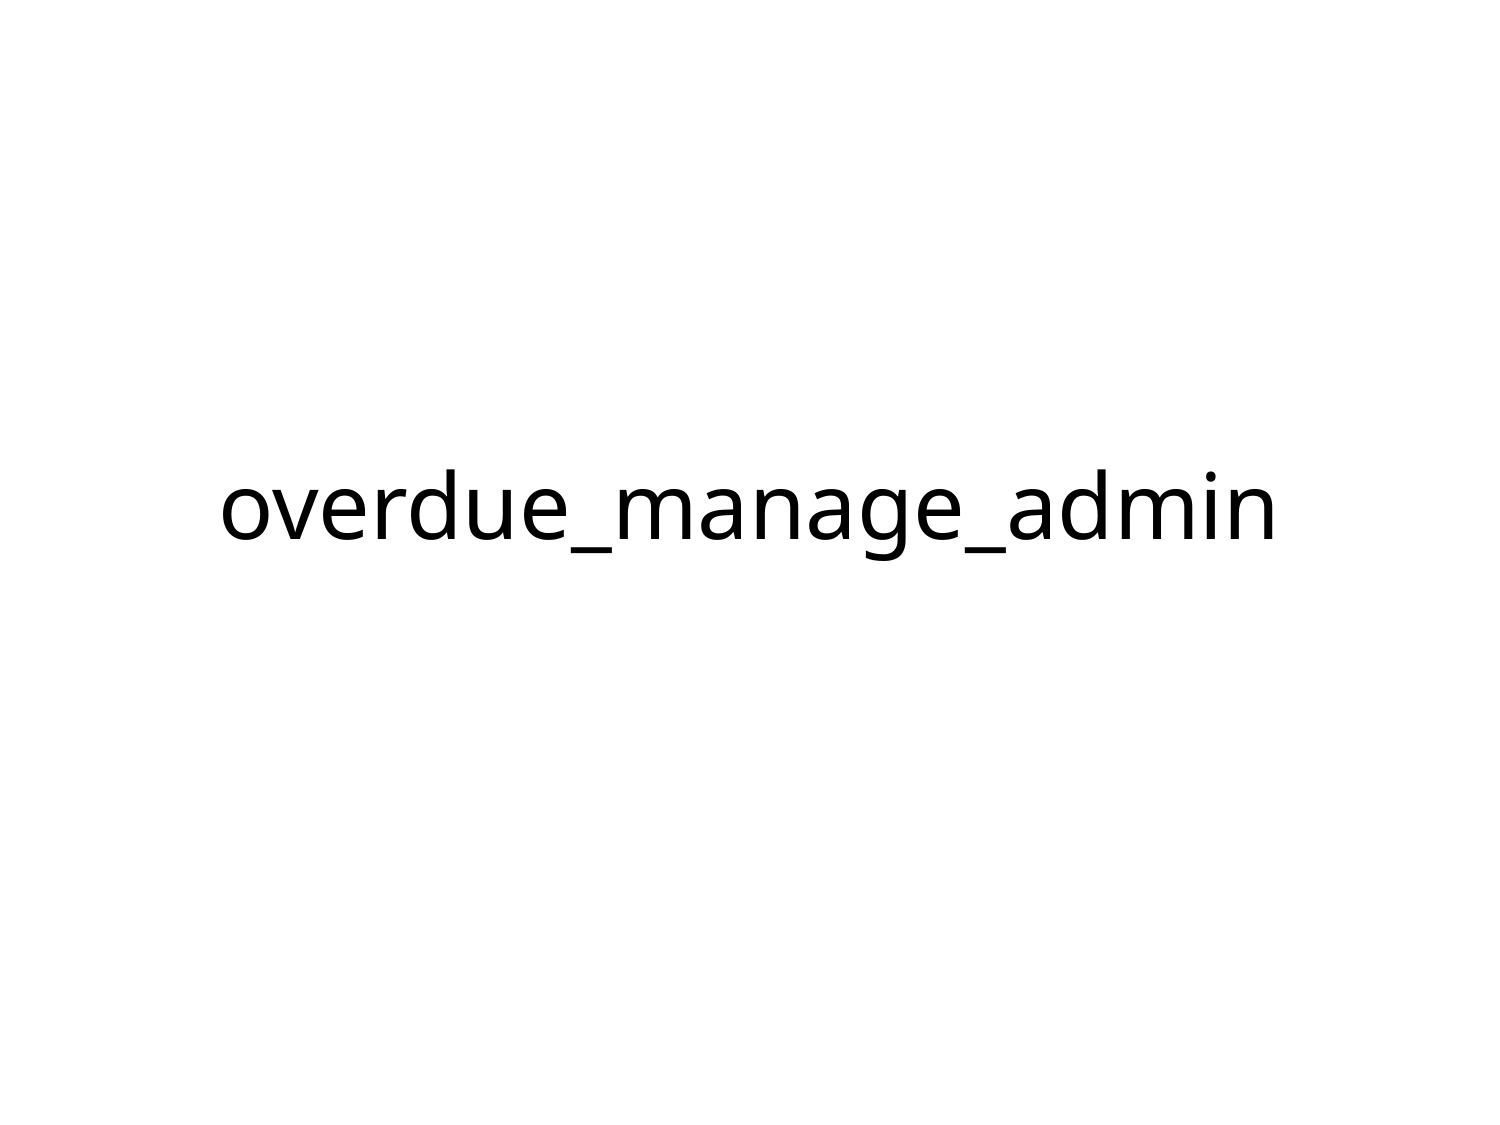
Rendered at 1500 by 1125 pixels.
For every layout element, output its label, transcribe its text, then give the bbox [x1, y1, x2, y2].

title overdue_manage_admin [75, 408, 1425, 597]
